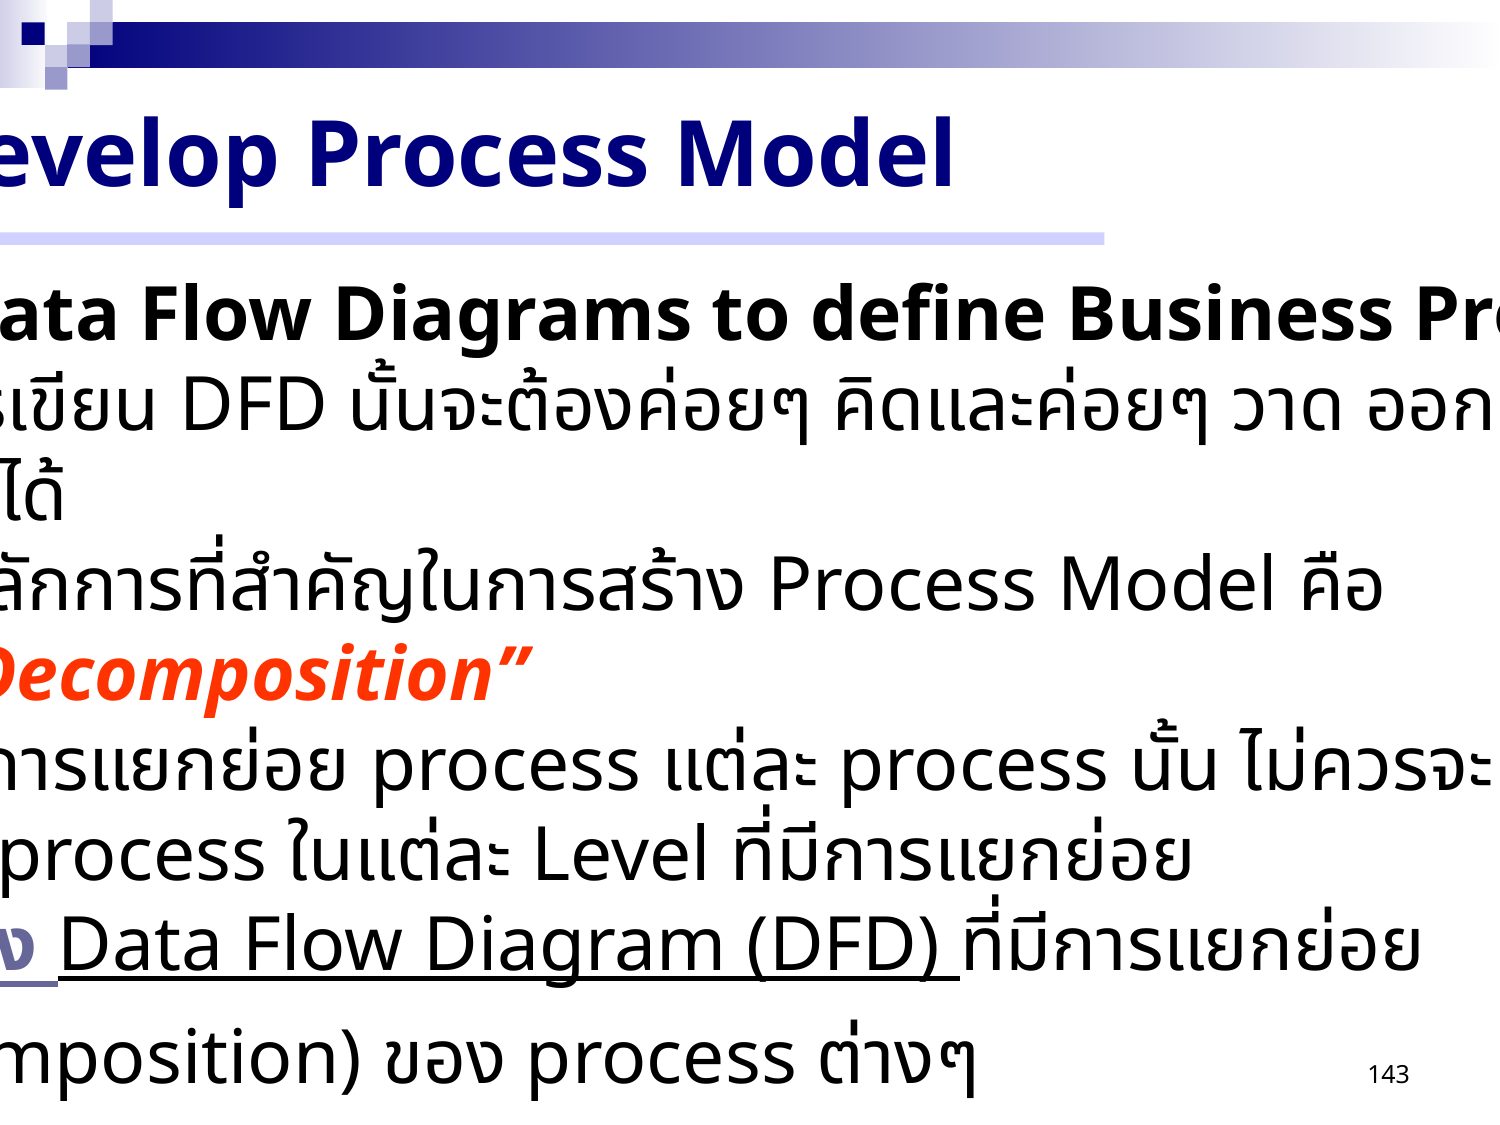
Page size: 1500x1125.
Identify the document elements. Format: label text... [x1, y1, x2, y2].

text_box Using Data Flow Diagrams to define Business Processes ในการเขียน DFD นั้นจะต้องค่อยๆ คิดและค่อยๆ วาด ออกมา ให้ได้ โดยหลักการที่สำคัญในการสร้าง Process Model คือ “Decomposition” ซึ่งในการแยกย่อย process แต่ละ process นั้น ไม่ควรจะเกิน 7 process ในแต่ละ Level ที่มีการแยกย่อย ตัวอย่าง Data Flow Diagram (DFD) ที่มีการแยกย่อย (Decomposition) ของ process ต่างๆ [0, 257, 1500, 1106]
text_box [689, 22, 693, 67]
text_box Develop Process Model [0, 87, 973, 213]
